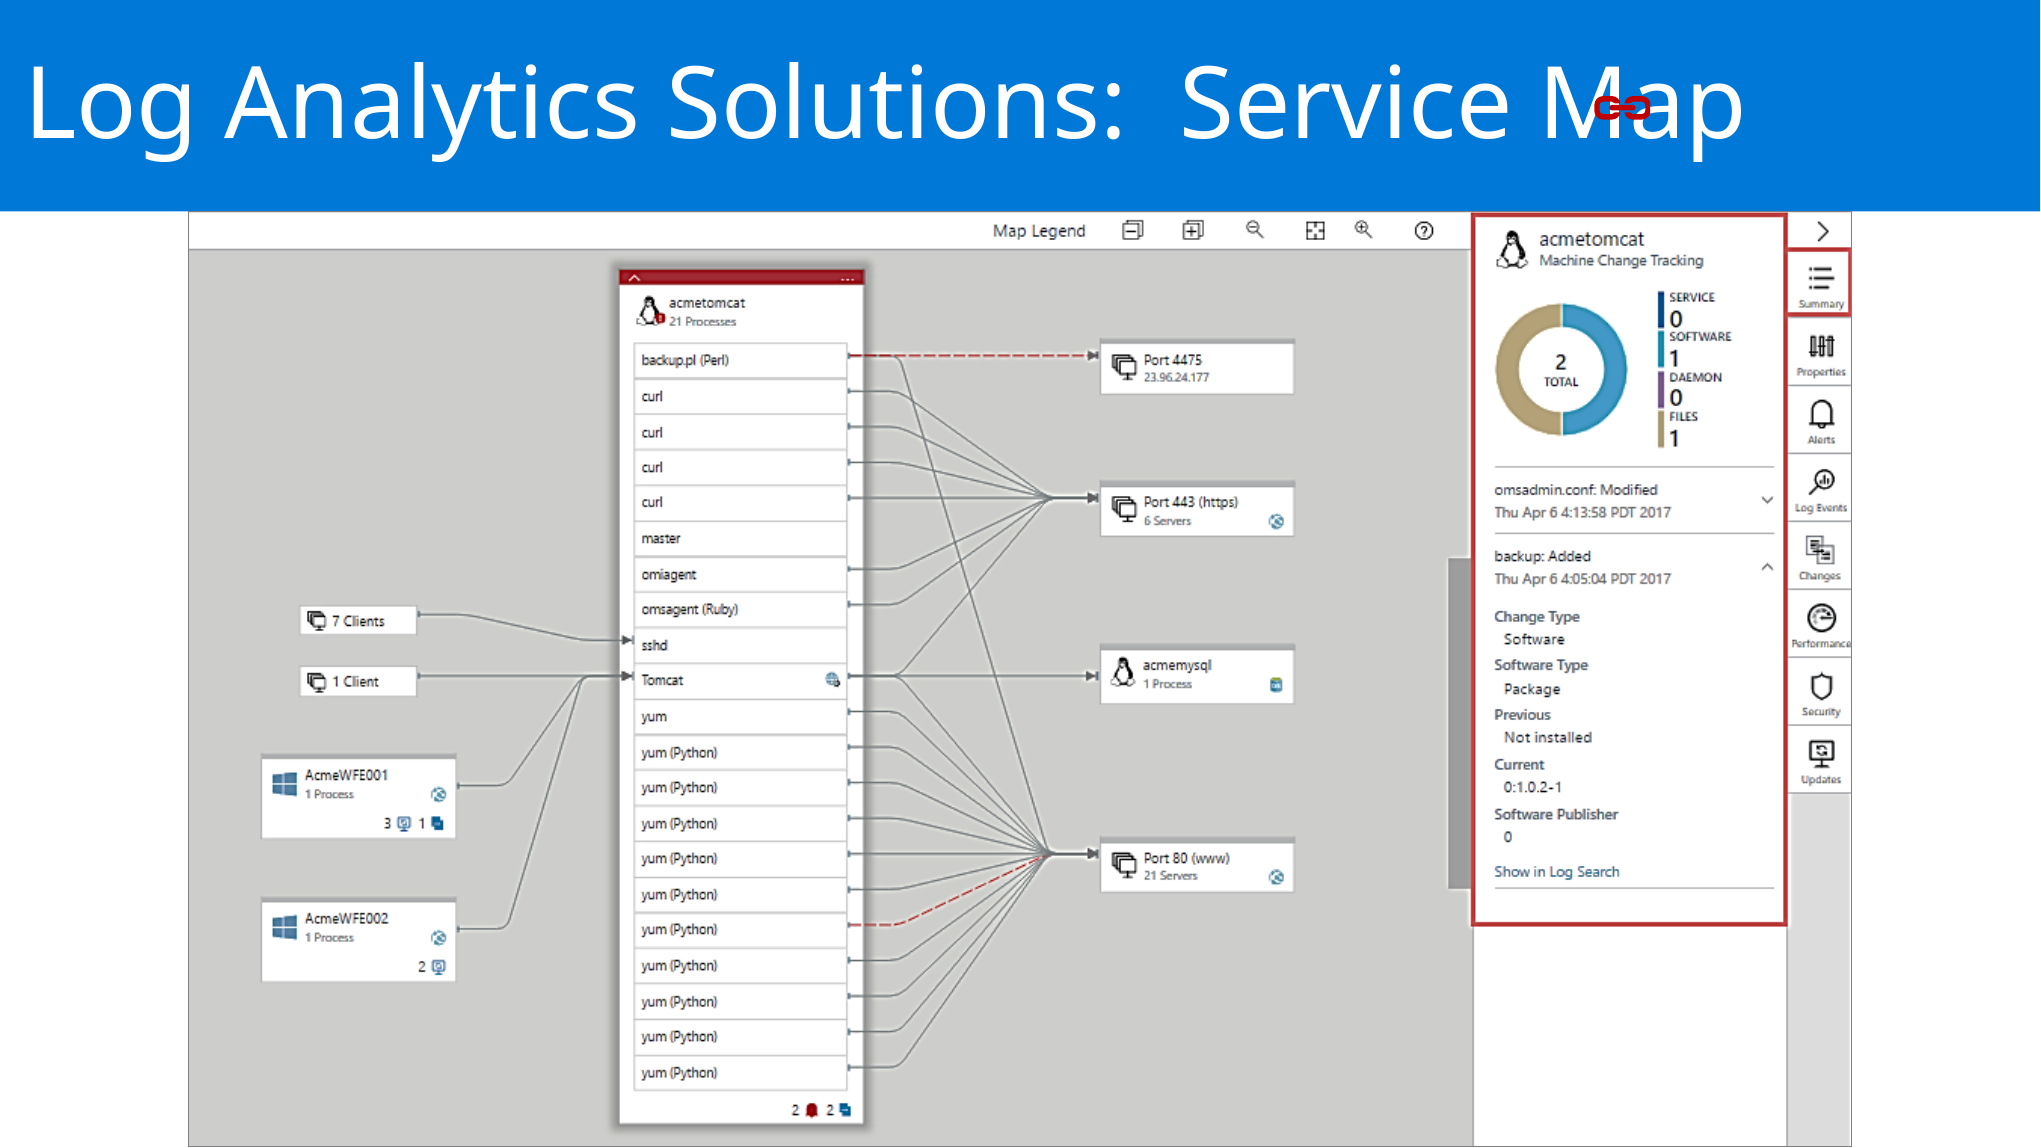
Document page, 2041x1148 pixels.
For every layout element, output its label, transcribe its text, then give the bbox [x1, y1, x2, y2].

text_box Log Analytics Solutions: Service Map [0, 0, 2041, 212]
picture [188, 211, 1852, 1147]
picture [1592, 93, 1651, 121]
